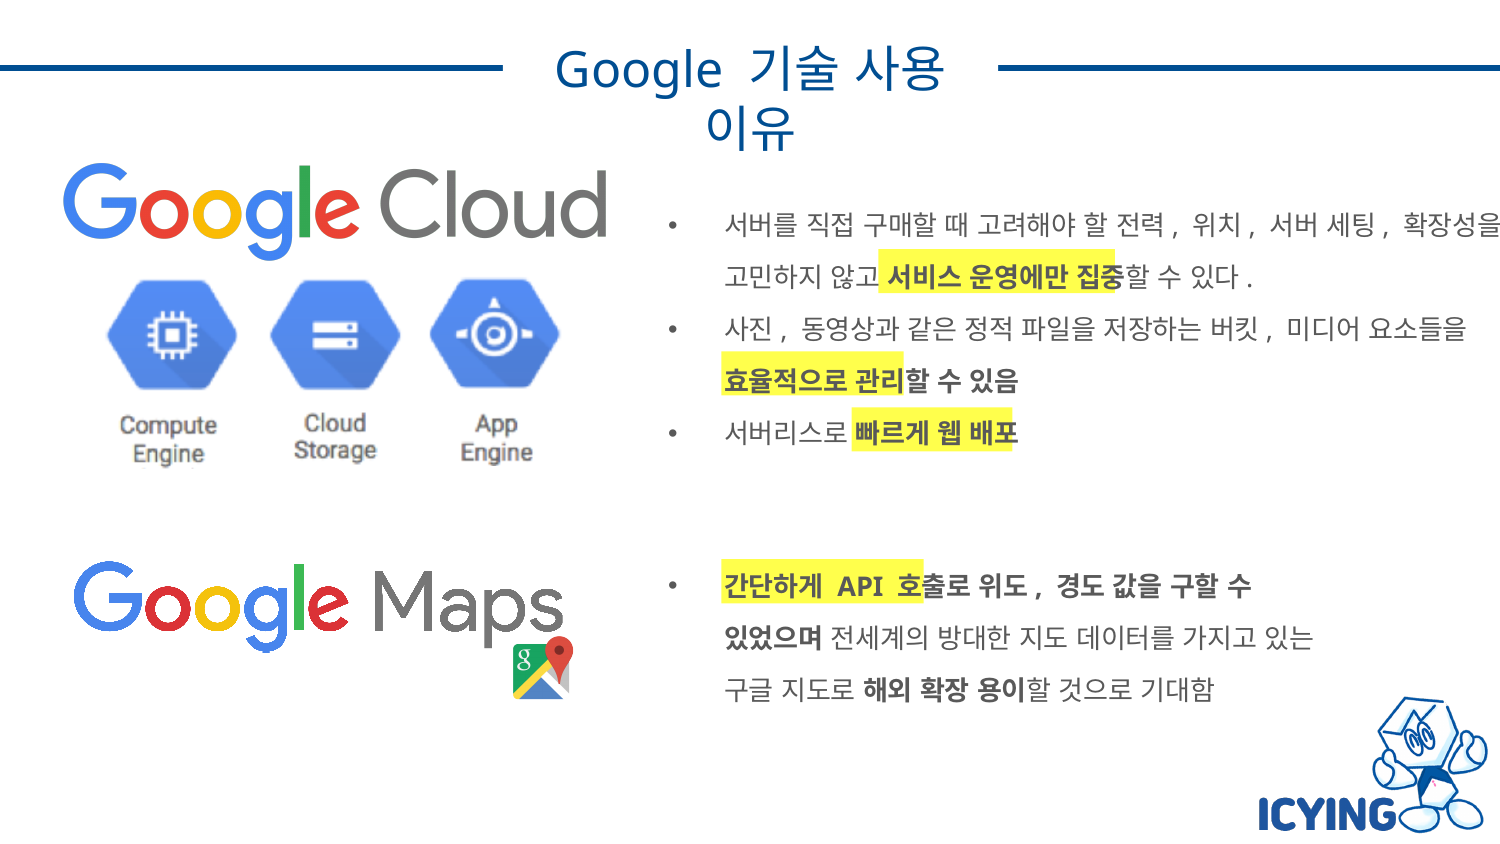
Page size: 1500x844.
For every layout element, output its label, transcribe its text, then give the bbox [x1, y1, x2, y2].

text_box Google 기술 사용 이유 [502, 76, 999, 166]
text_box Google 기술 사용 이유 [502, 30, 999, 67]
text_box 간단하게 API 호출로 위도, 경도 값을 구할 수 있었으며 전세계의 방대한 지도 데이터를 가지고 있는 구글 지도로 해외 확장 용이할 것으로 기대함 [634, 534, 1362, 804]
picture [73, 561, 577, 703]
list 서버를 직접 구매할 때 고려해야 할 전력, 위치, 서버 세팅, 확장성을 고민하지 않고 서비스 운영에만 집중할 수 있다. 사진, 동영상과 같은 정적 파일을 저장하는 버킷, 미디어 요소들을 효율적으로 관리할 수 있음 서버리스로 빠르게 웹 배포 [634, 174, 1500, 454]
picture [54, 143, 612, 470]
picture [1242, 686, 1500, 844]
